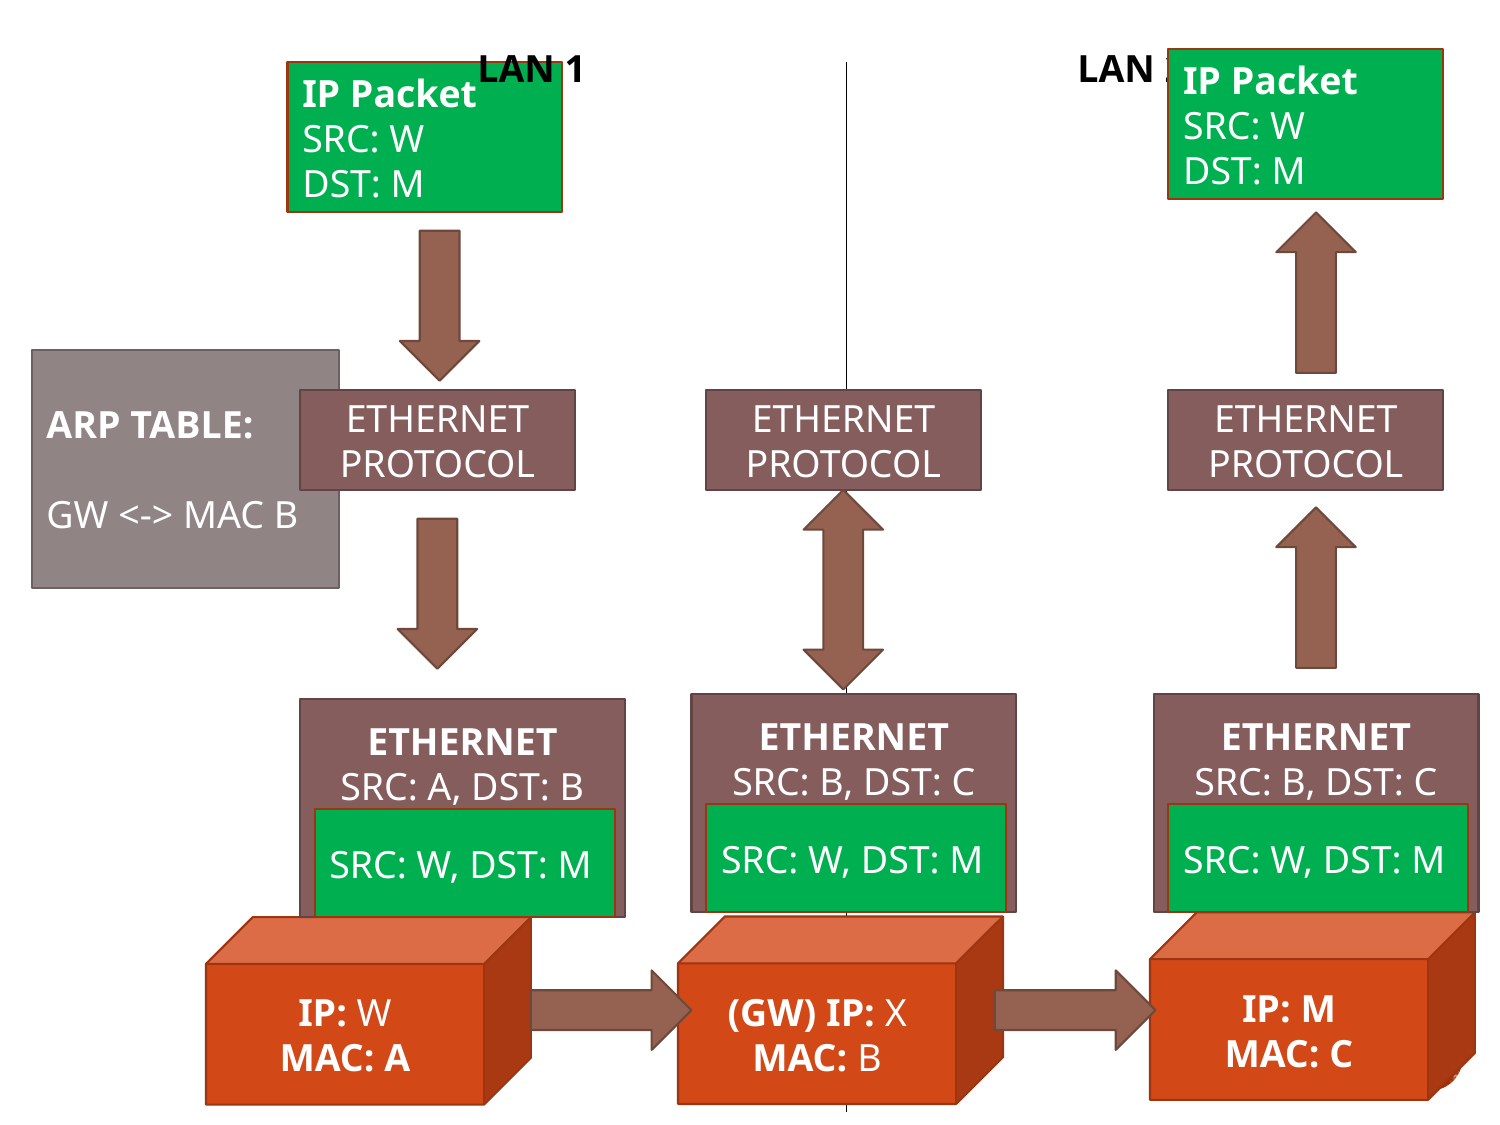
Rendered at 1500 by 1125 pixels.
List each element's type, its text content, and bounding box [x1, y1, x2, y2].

text_box IP: W MAC: A [204, 916, 532, 1106]
text_box ARP TABLE: GW <-> MAC B [31, 349, 340, 589]
text_box ETHERNET SRC: B, DST: C [690, 693, 1017, 913]
text_box ETHERNET SRC: B, DST: C [1153, 693, 1480, 913]
text_box [1275, 506, 1357, 669]
text_box [396, 517, 479, 670]
text_box ETHERNET PROTOCOL [299, 389, 576, 491]
text_box IP Packet SRC: W DST: M [286, 61, 563, 213]
text_box ETHERNET PROTOCOL [1167, 389, 1444, 491]
text_box ETHERNET SRC: A, DST: B [299, 698, 626, 918]
text_box [802, 489, 885, 691]
text_box [993, 969, 1157, 1051]
text_box [398, 229, 481, 382]
text_box SRC: W, DST: M [705, 803, 1007, 913]
text_box [1275, 211, 1357, 374]
text_box (GW) IP: X MAC: B [676, 915, 1005, 1106]
text_box IP Packet SRC: W DST: M [1167, 48, 1444, 200]
text_box IP: M MAC: C [1148, 913, 1476, 1101]
text_box [529, 969, 693, 1051]
text_box SRC: W, DST: M [314, 808, 616, 918]
text_box LAN 1 LAN 2 [462, 37, 1202, 98]
text_box ETHERNET PROTOCOL [705, 389, 982, 491]
text_box SRC: W, DST: M [1167, 803, 1469, 913]
